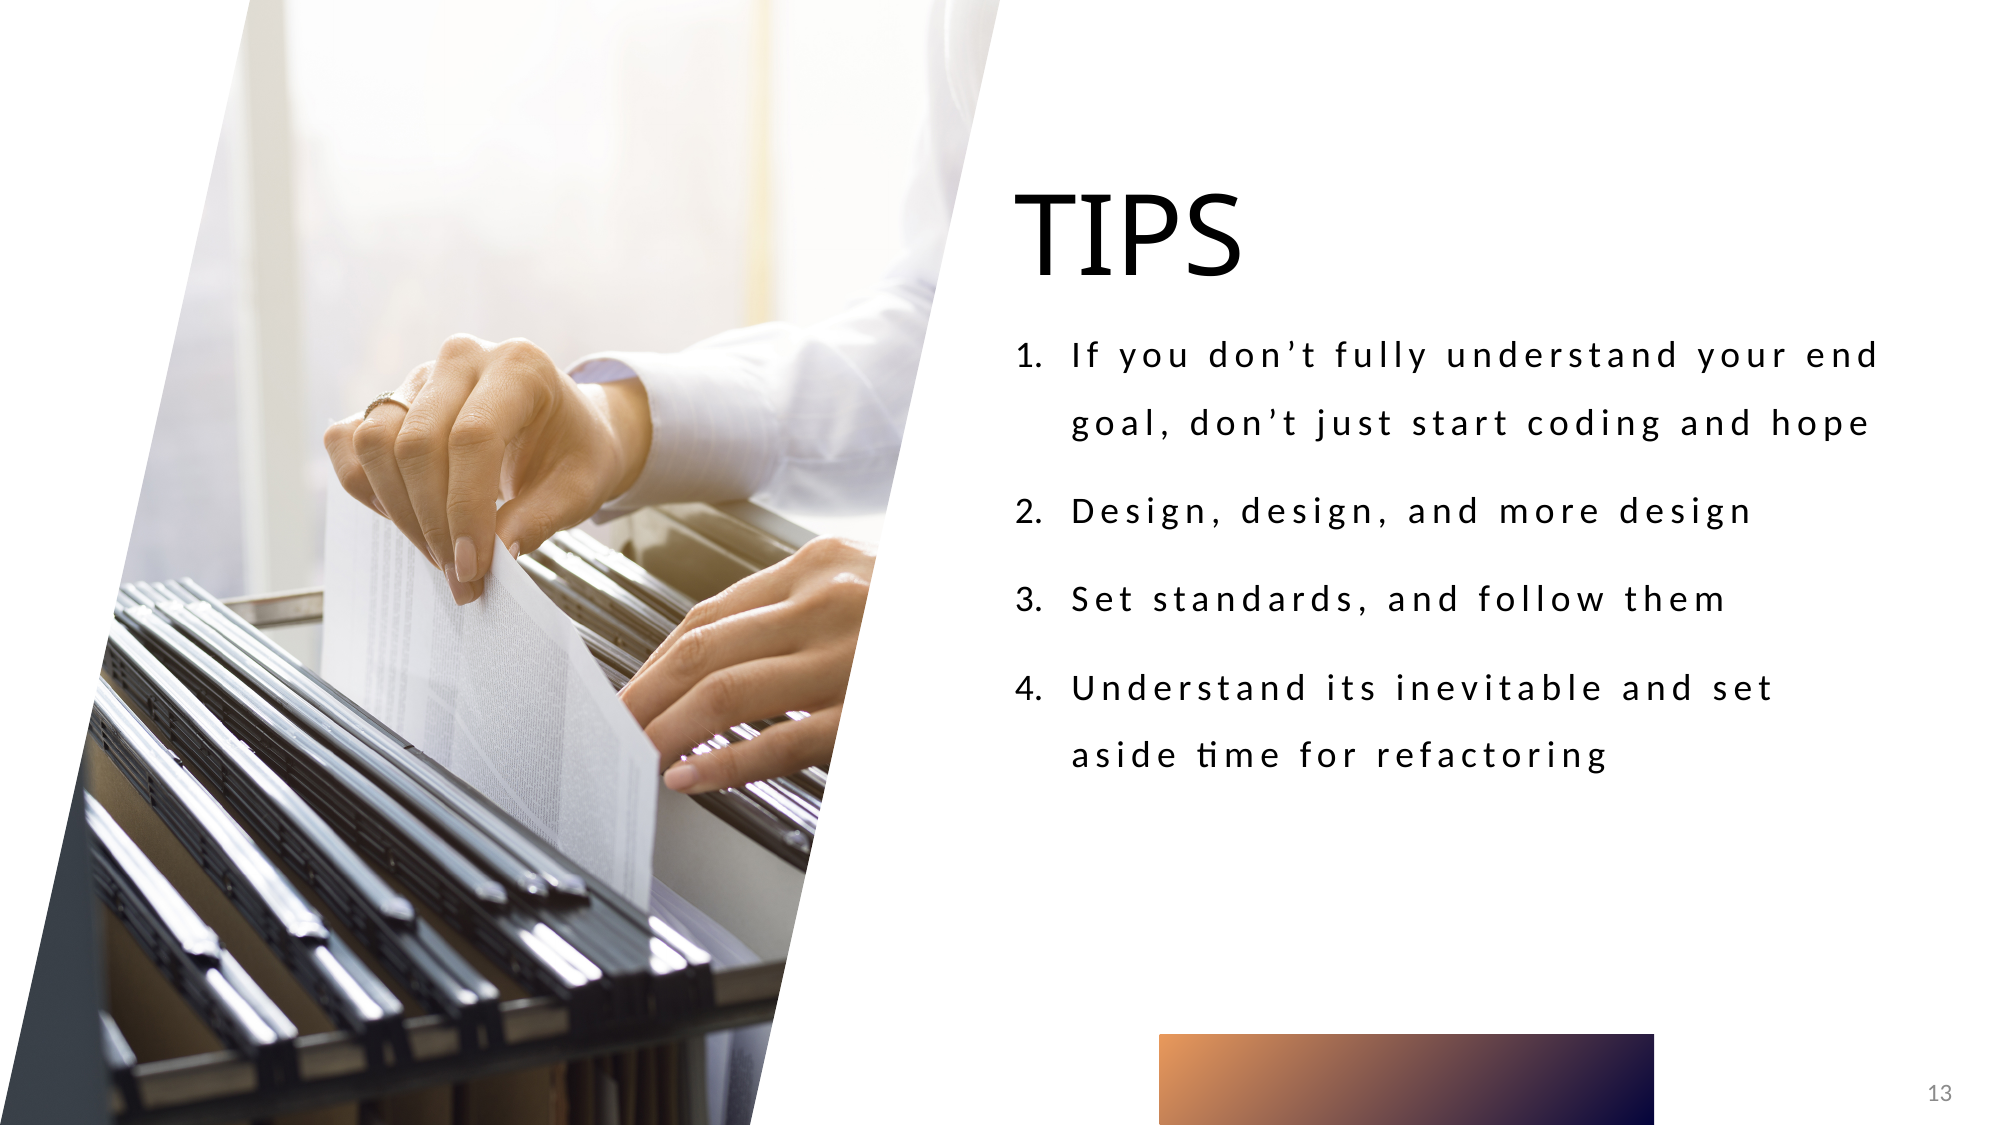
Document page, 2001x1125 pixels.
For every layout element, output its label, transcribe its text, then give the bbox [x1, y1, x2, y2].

title Tips [1000, 87, 1795, 300]
list If you don’t fully understand your end goal, don’t just start coding and hope Design, design, and more design Set standards, and follow them Understand its inevitable and set aside time for refactoring [1000, 300, 1910, 993]
slide_number 13 [1894, 1061, 1968, 1121]
picture [0, 0, 1000, 1125]
